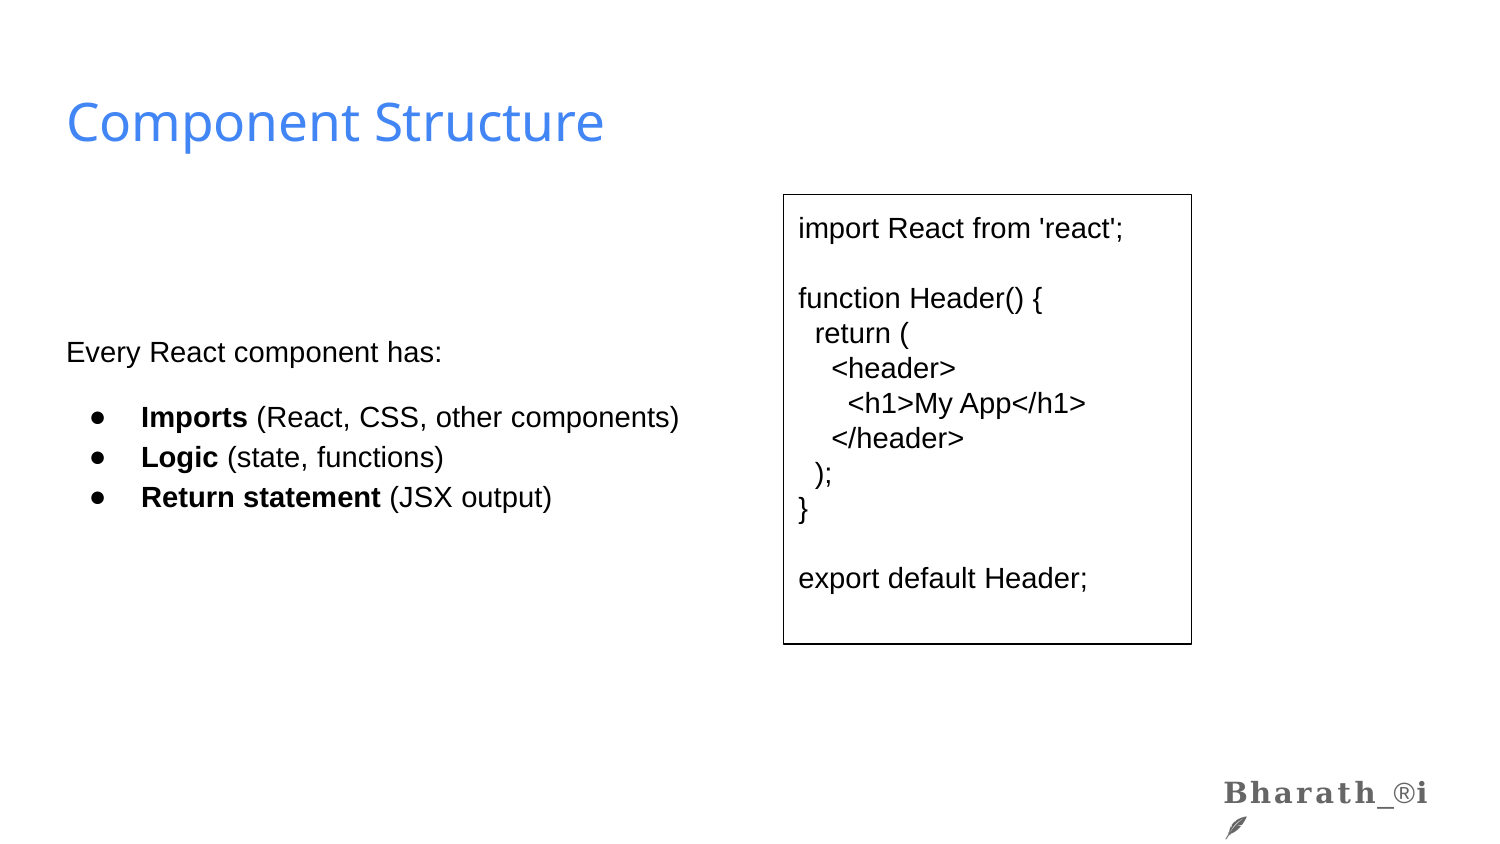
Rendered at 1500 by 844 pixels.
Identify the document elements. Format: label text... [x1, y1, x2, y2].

text_box import React from 'react'; function Header() { return ( <header> <h1>My App</h1> </header> ); } export default Header; [783, 194, 1192, 645]
text_box 𝐁𝐡𝐚𝐫𝐚𝐭𝐡_®️𝐢 🪶 [1207, 759, 1449, 844]
text_box Every React component has: Imports (React, CSS, other components) Logic (state, functions) Return statement (JSX output) [51, 312, 783, 529]
title Component Structure [51, 72, 1449, 167]
